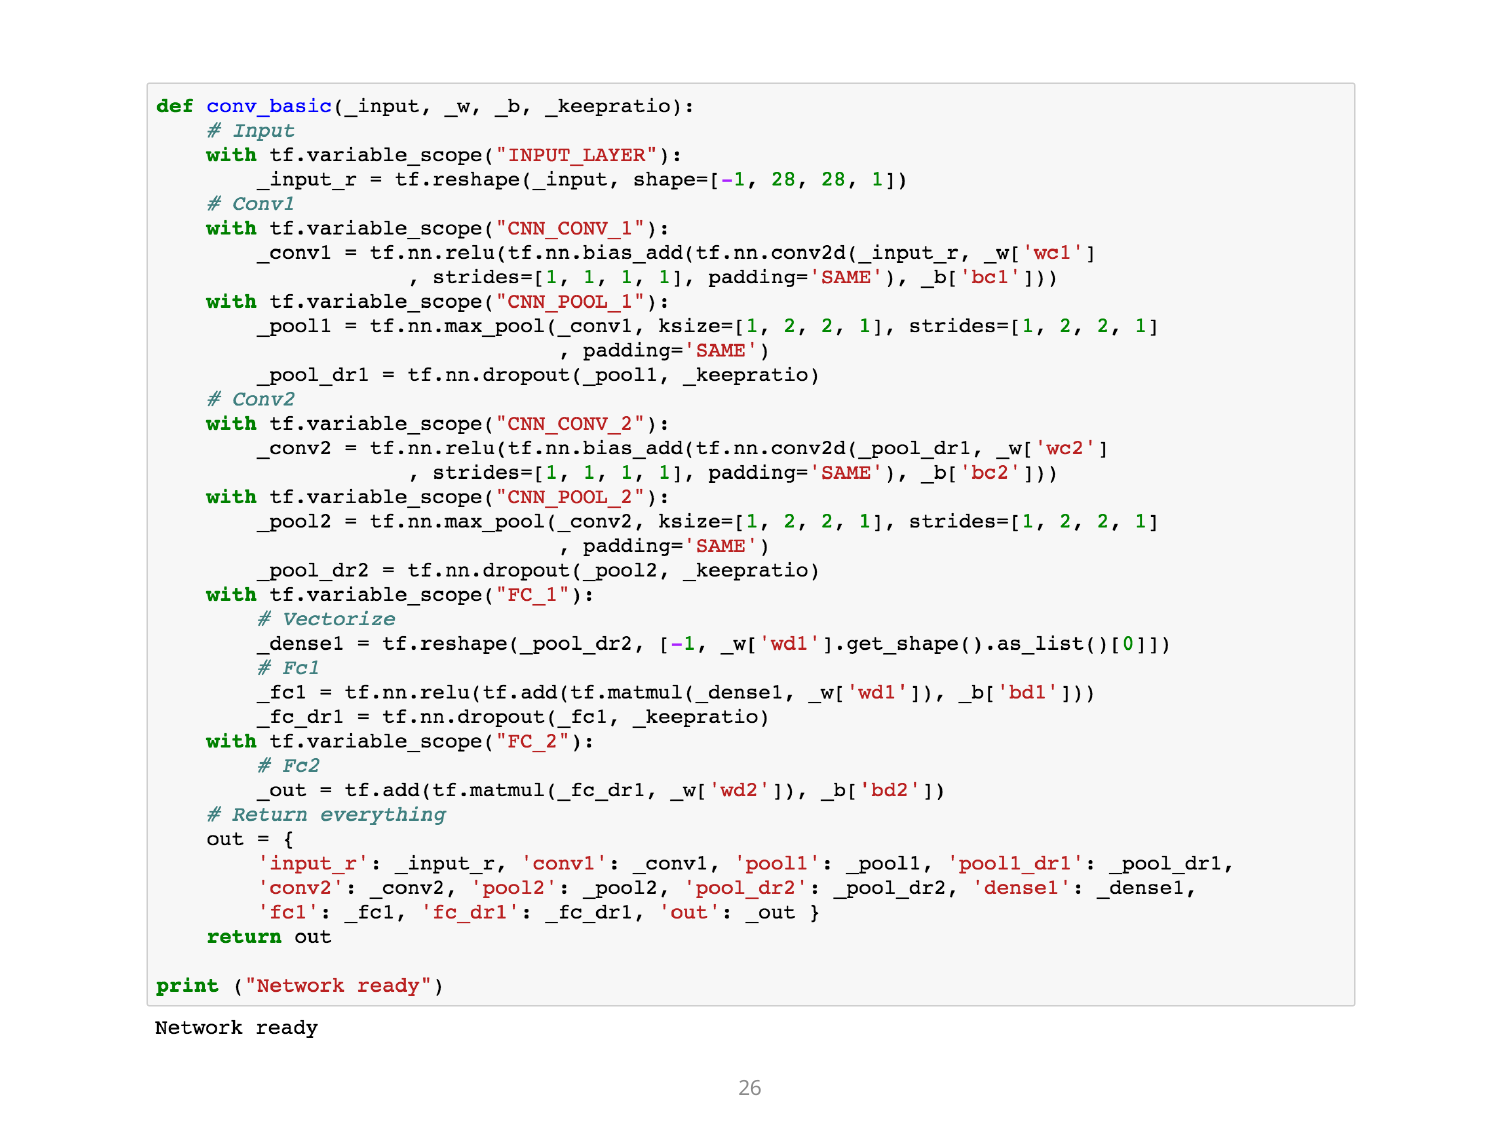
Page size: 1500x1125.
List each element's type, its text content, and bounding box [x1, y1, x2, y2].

slide_number 26 [575, 1058, 925, 1119]
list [137, 77, 1363, 1048]
